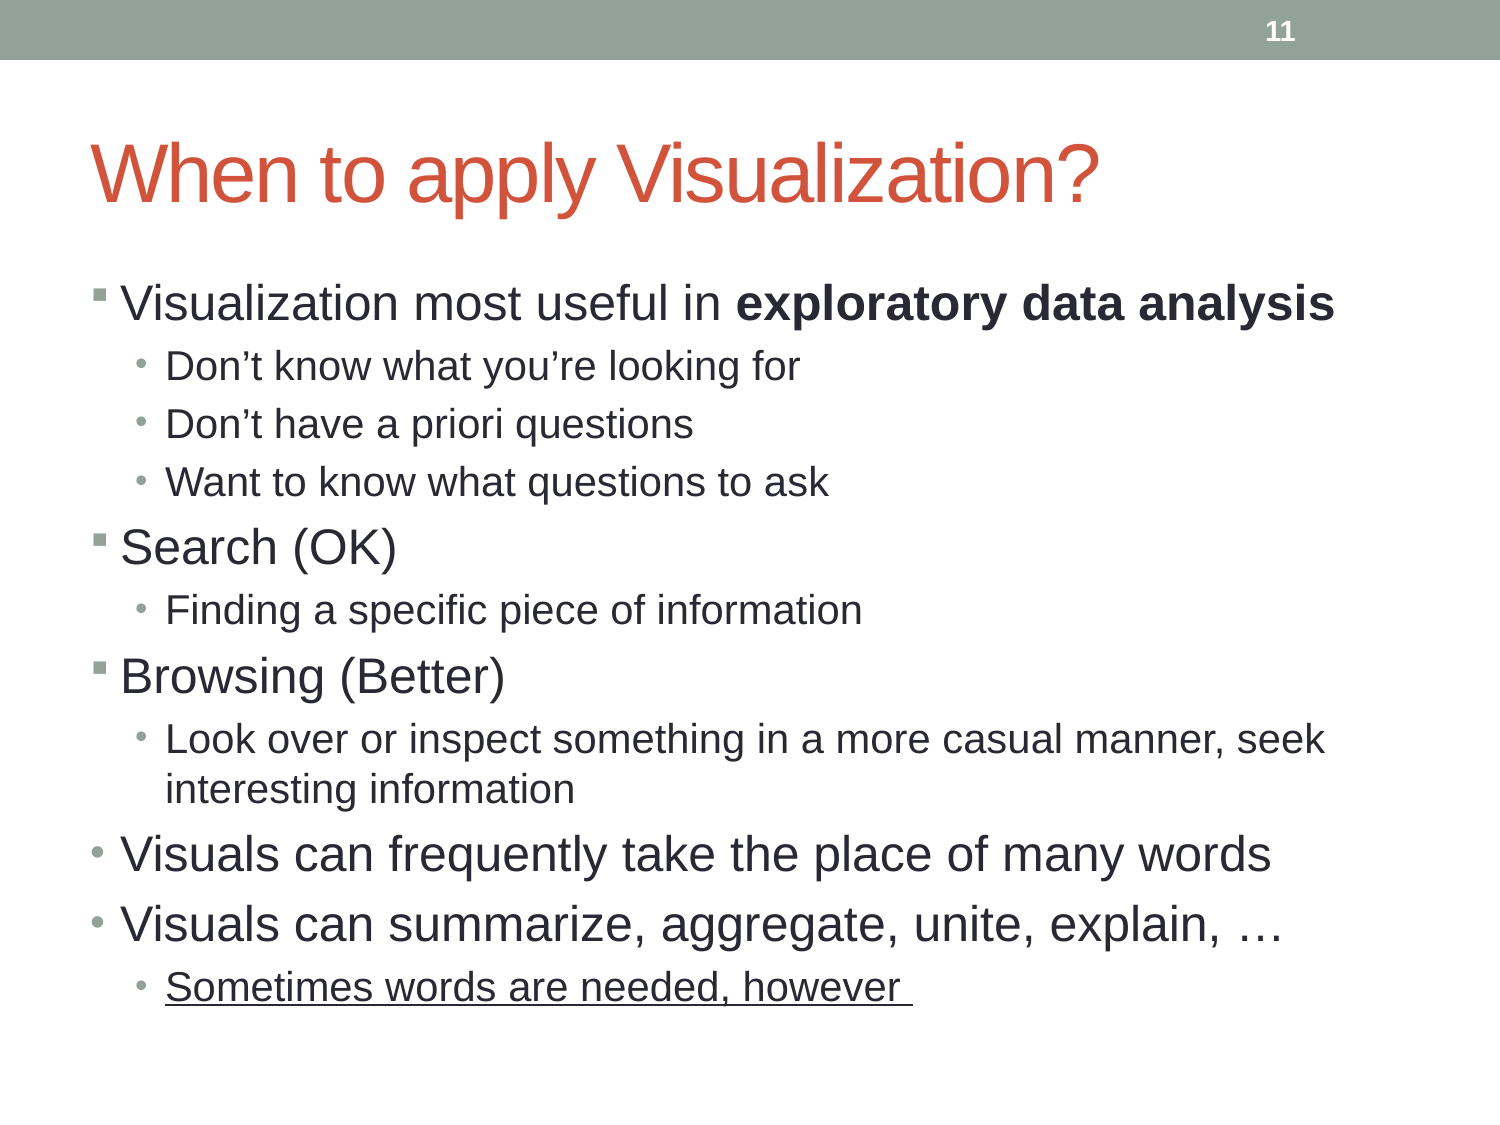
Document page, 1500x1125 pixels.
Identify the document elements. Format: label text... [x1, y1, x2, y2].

slide_number 11 [1250, 3, 1425, 57]
title When to apply Visualization? [75, 87, 1425, 250]
list Visualization most useful in exploratory data analysis Don’t know what you’re looking for Don’t have a priori questions Want to know what questions to ask Search (OK) Finding a specific piece of information Browsing (Better) Look over or inspect something in a more casual manner, seek interesting information Visuals can frequently take the place of many words Visuals can summarize, aggregate, unite, explain, … Sometimes words are needed, however [75, 262, 1425, 1063]
